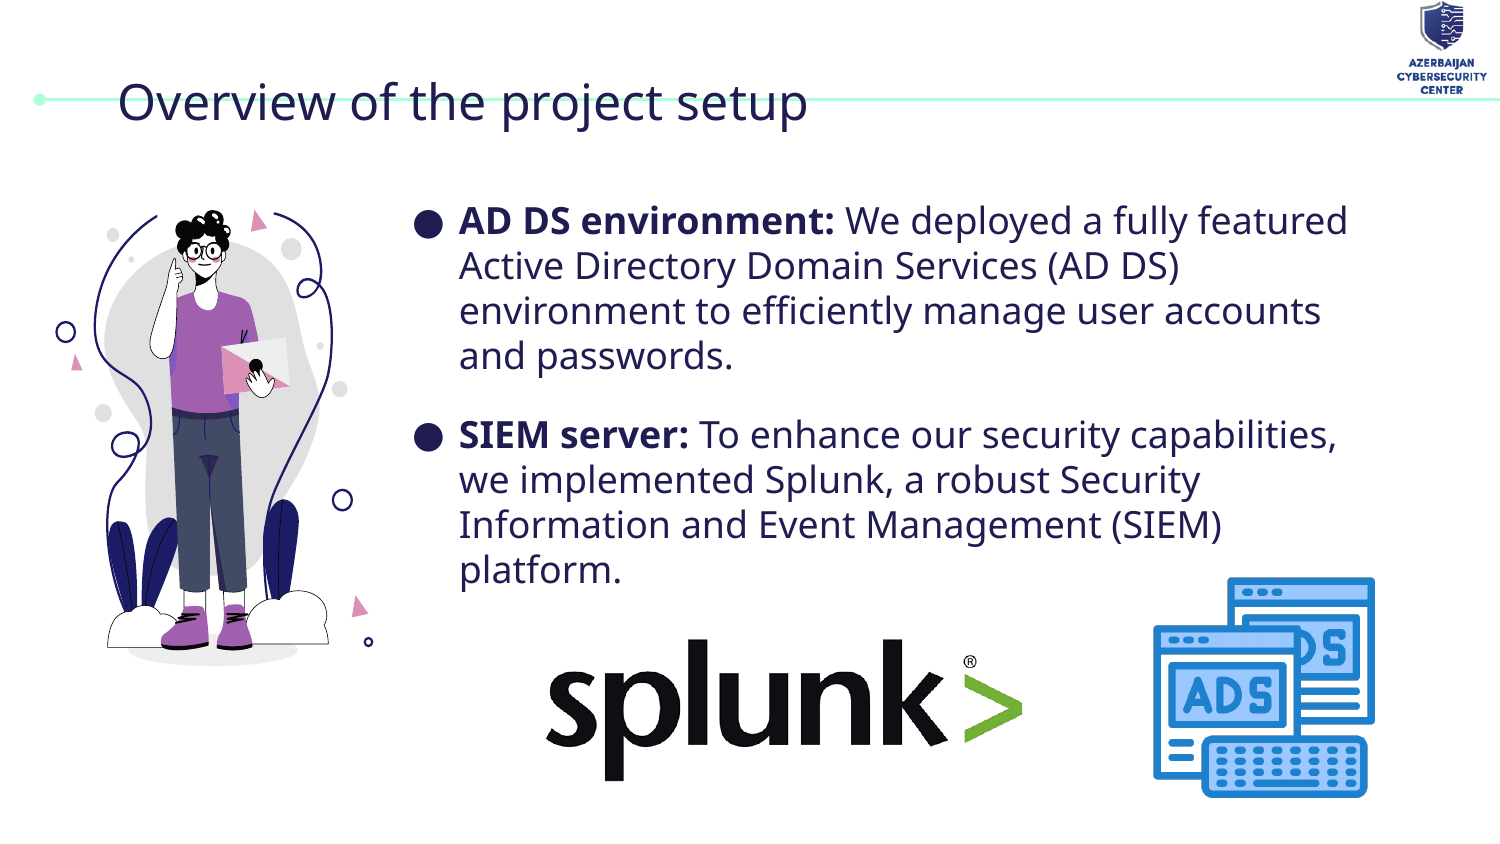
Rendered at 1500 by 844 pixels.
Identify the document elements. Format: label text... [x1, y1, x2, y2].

picture [541, 635, 1027, 783]
picture [1146, 569, 1382, 805]
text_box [55, 209, 374, 667]
picture [1396, 1, 1487, 94]
title Overview of the project setup [102, 55, 1101, 144]
list AD DS environment: We deployed a fully featured Active Directory Domain Services (AD DS) environment to efficiently manage user accounts and passwords. SIEM server: To enhance our security capabilities, we implemented Splunk, a robust Security Information and Event Management (SIEM) platform. [397, 182, 1374, 631]
